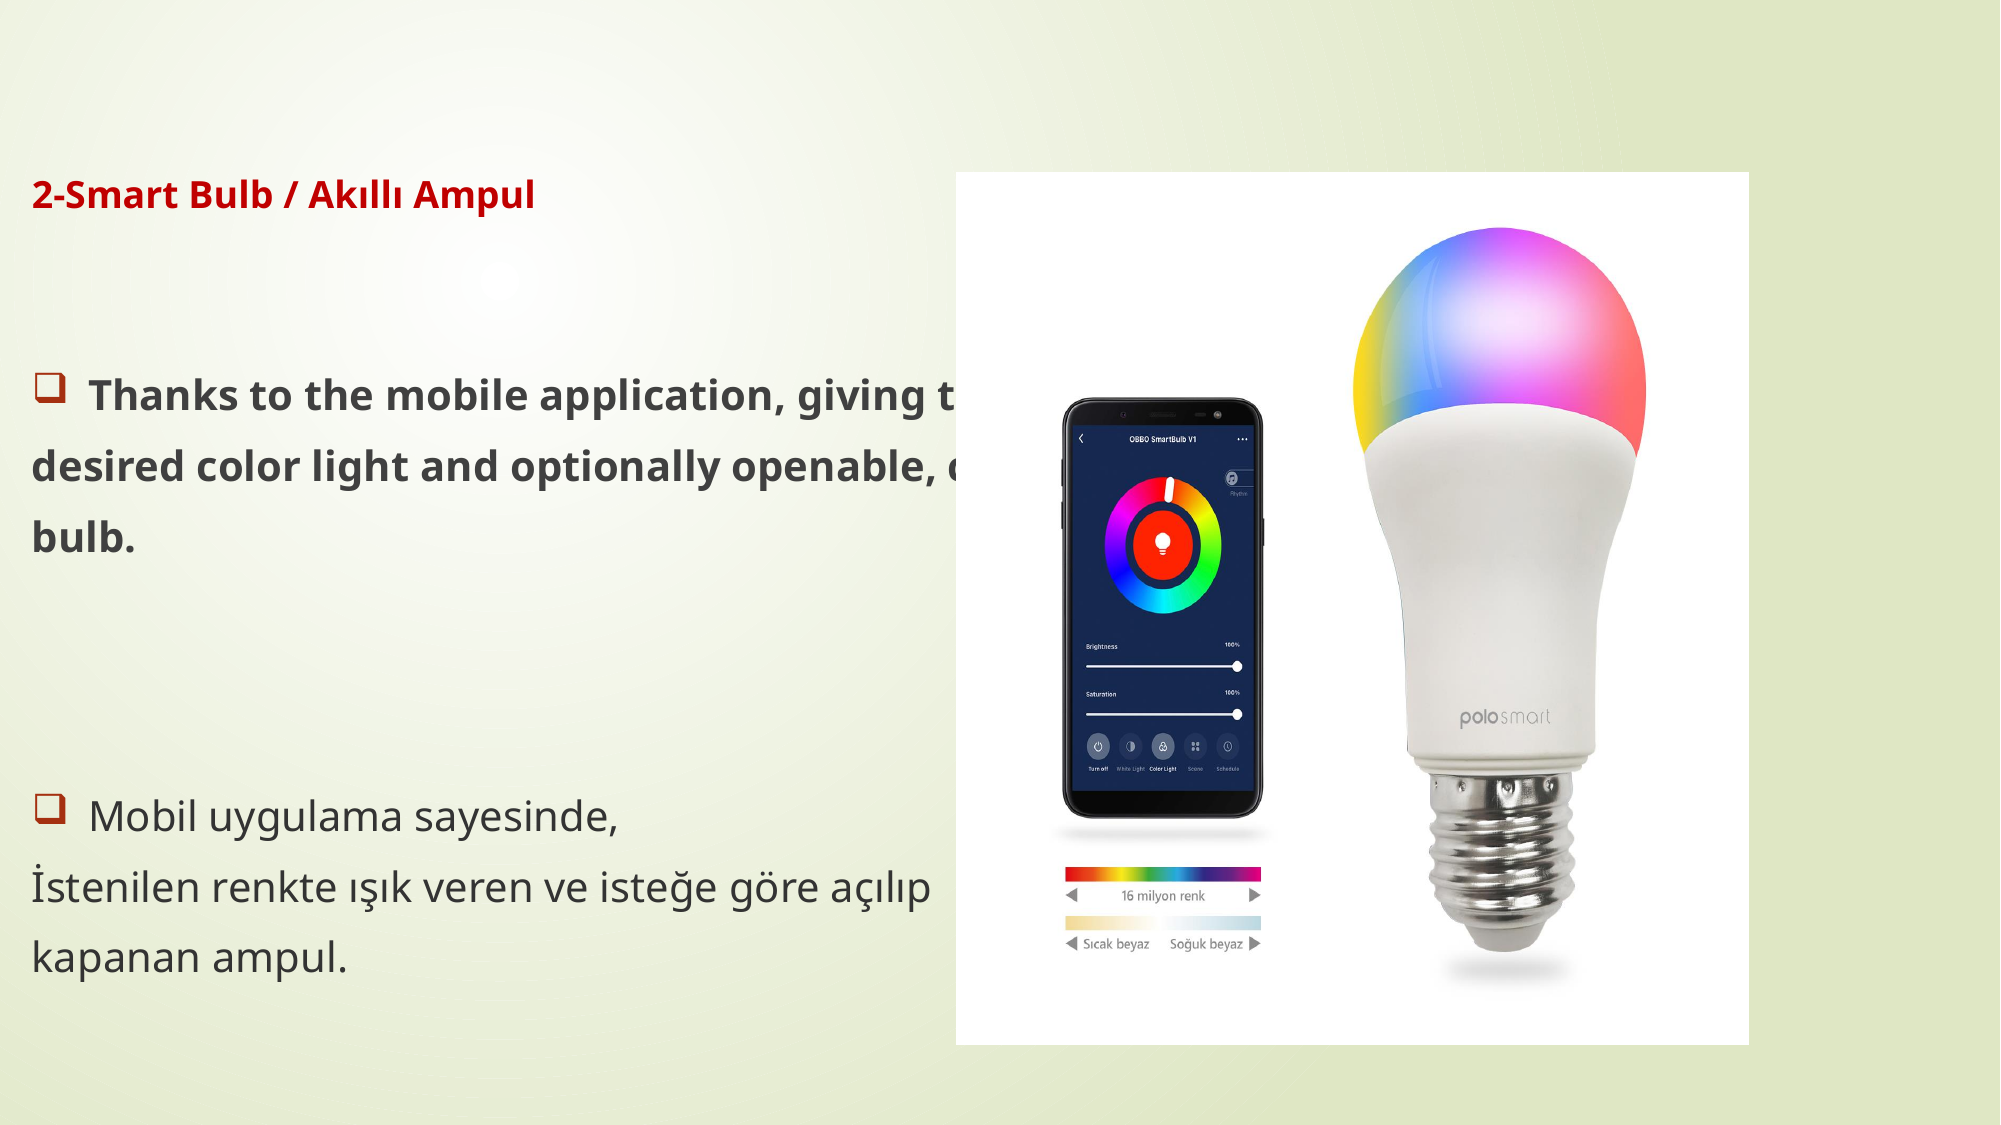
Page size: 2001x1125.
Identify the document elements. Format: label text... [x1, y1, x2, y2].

list 2-Smart Bulb / Akıllı Ampul Thanks to the mobile application, giving the desired color light and optionally openable, closable bulb. Mobil uygulama sayesinde, İstenilen renkte ışık veren ve isteğe göre açılıp kapanan ampul. [16, 32, 1958, 1096]
picture [956, 172, 1750, 1045]
